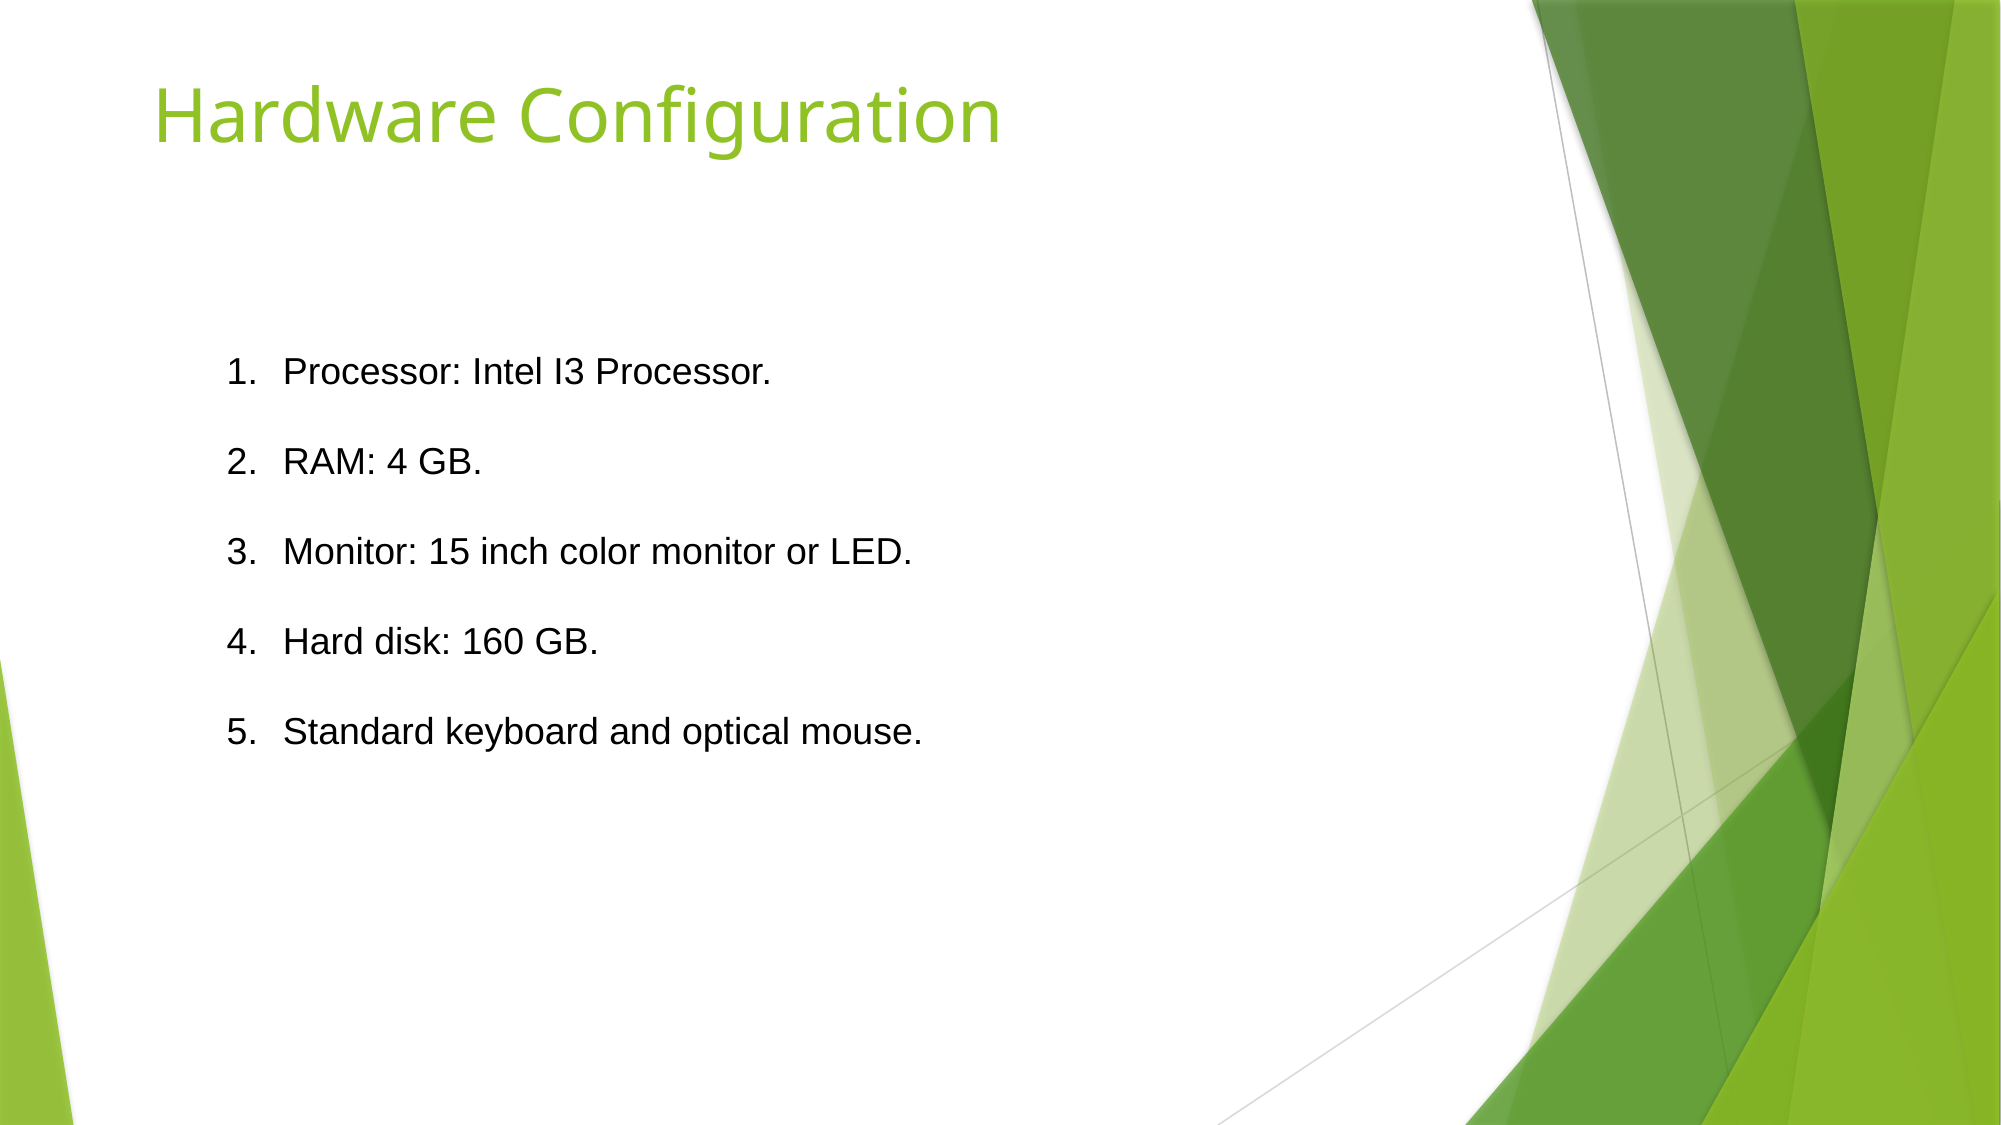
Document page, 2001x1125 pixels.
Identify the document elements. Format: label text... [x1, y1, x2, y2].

title Hardware Configuration [137, 59, 1863, 211]
list Processor: Intel I3 Processor. RAM: 4 GB. Monitor: 15 inch color monitor or LED. Hard disk: 160 GB. Standard keyboard and optical mouse. [211, 200, 1326, 854]
